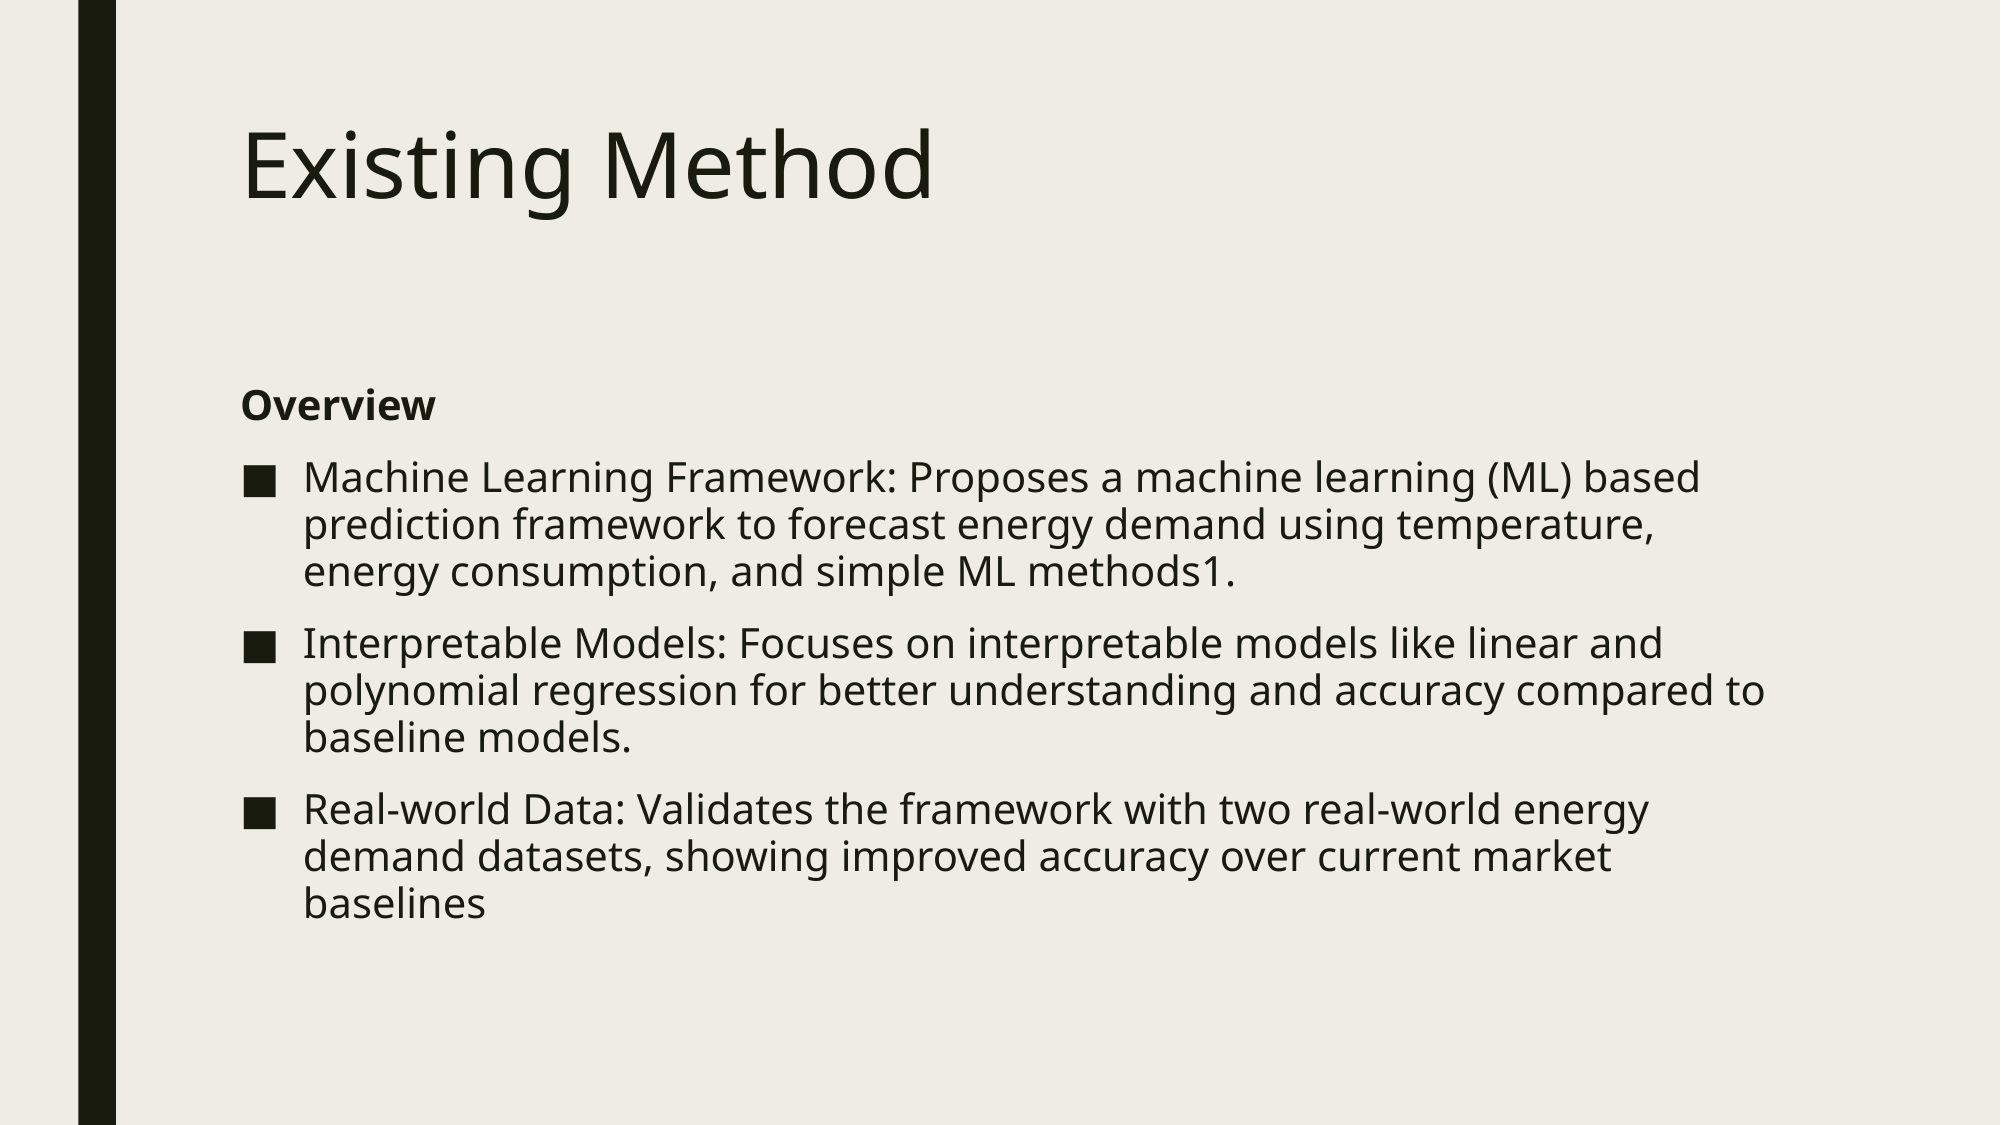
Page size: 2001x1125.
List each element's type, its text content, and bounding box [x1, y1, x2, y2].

list Overview Machine Learning Framework: Proposes a machine learning (ML) based prediction framework to forecast energy demand using temperature, energy consumption, and simple ML methods1. Interpretable Models: Focuses on interpretable models like linear and polynomial regression for better understanding and accuracy compared to baseline models. Real-world Data: Validates the framework with two real-world energy demand datasets, showing improved accuracy over current market baselines [225, 375, 1800, 963]
title Existing Method [225, 112, 1800, 357]
